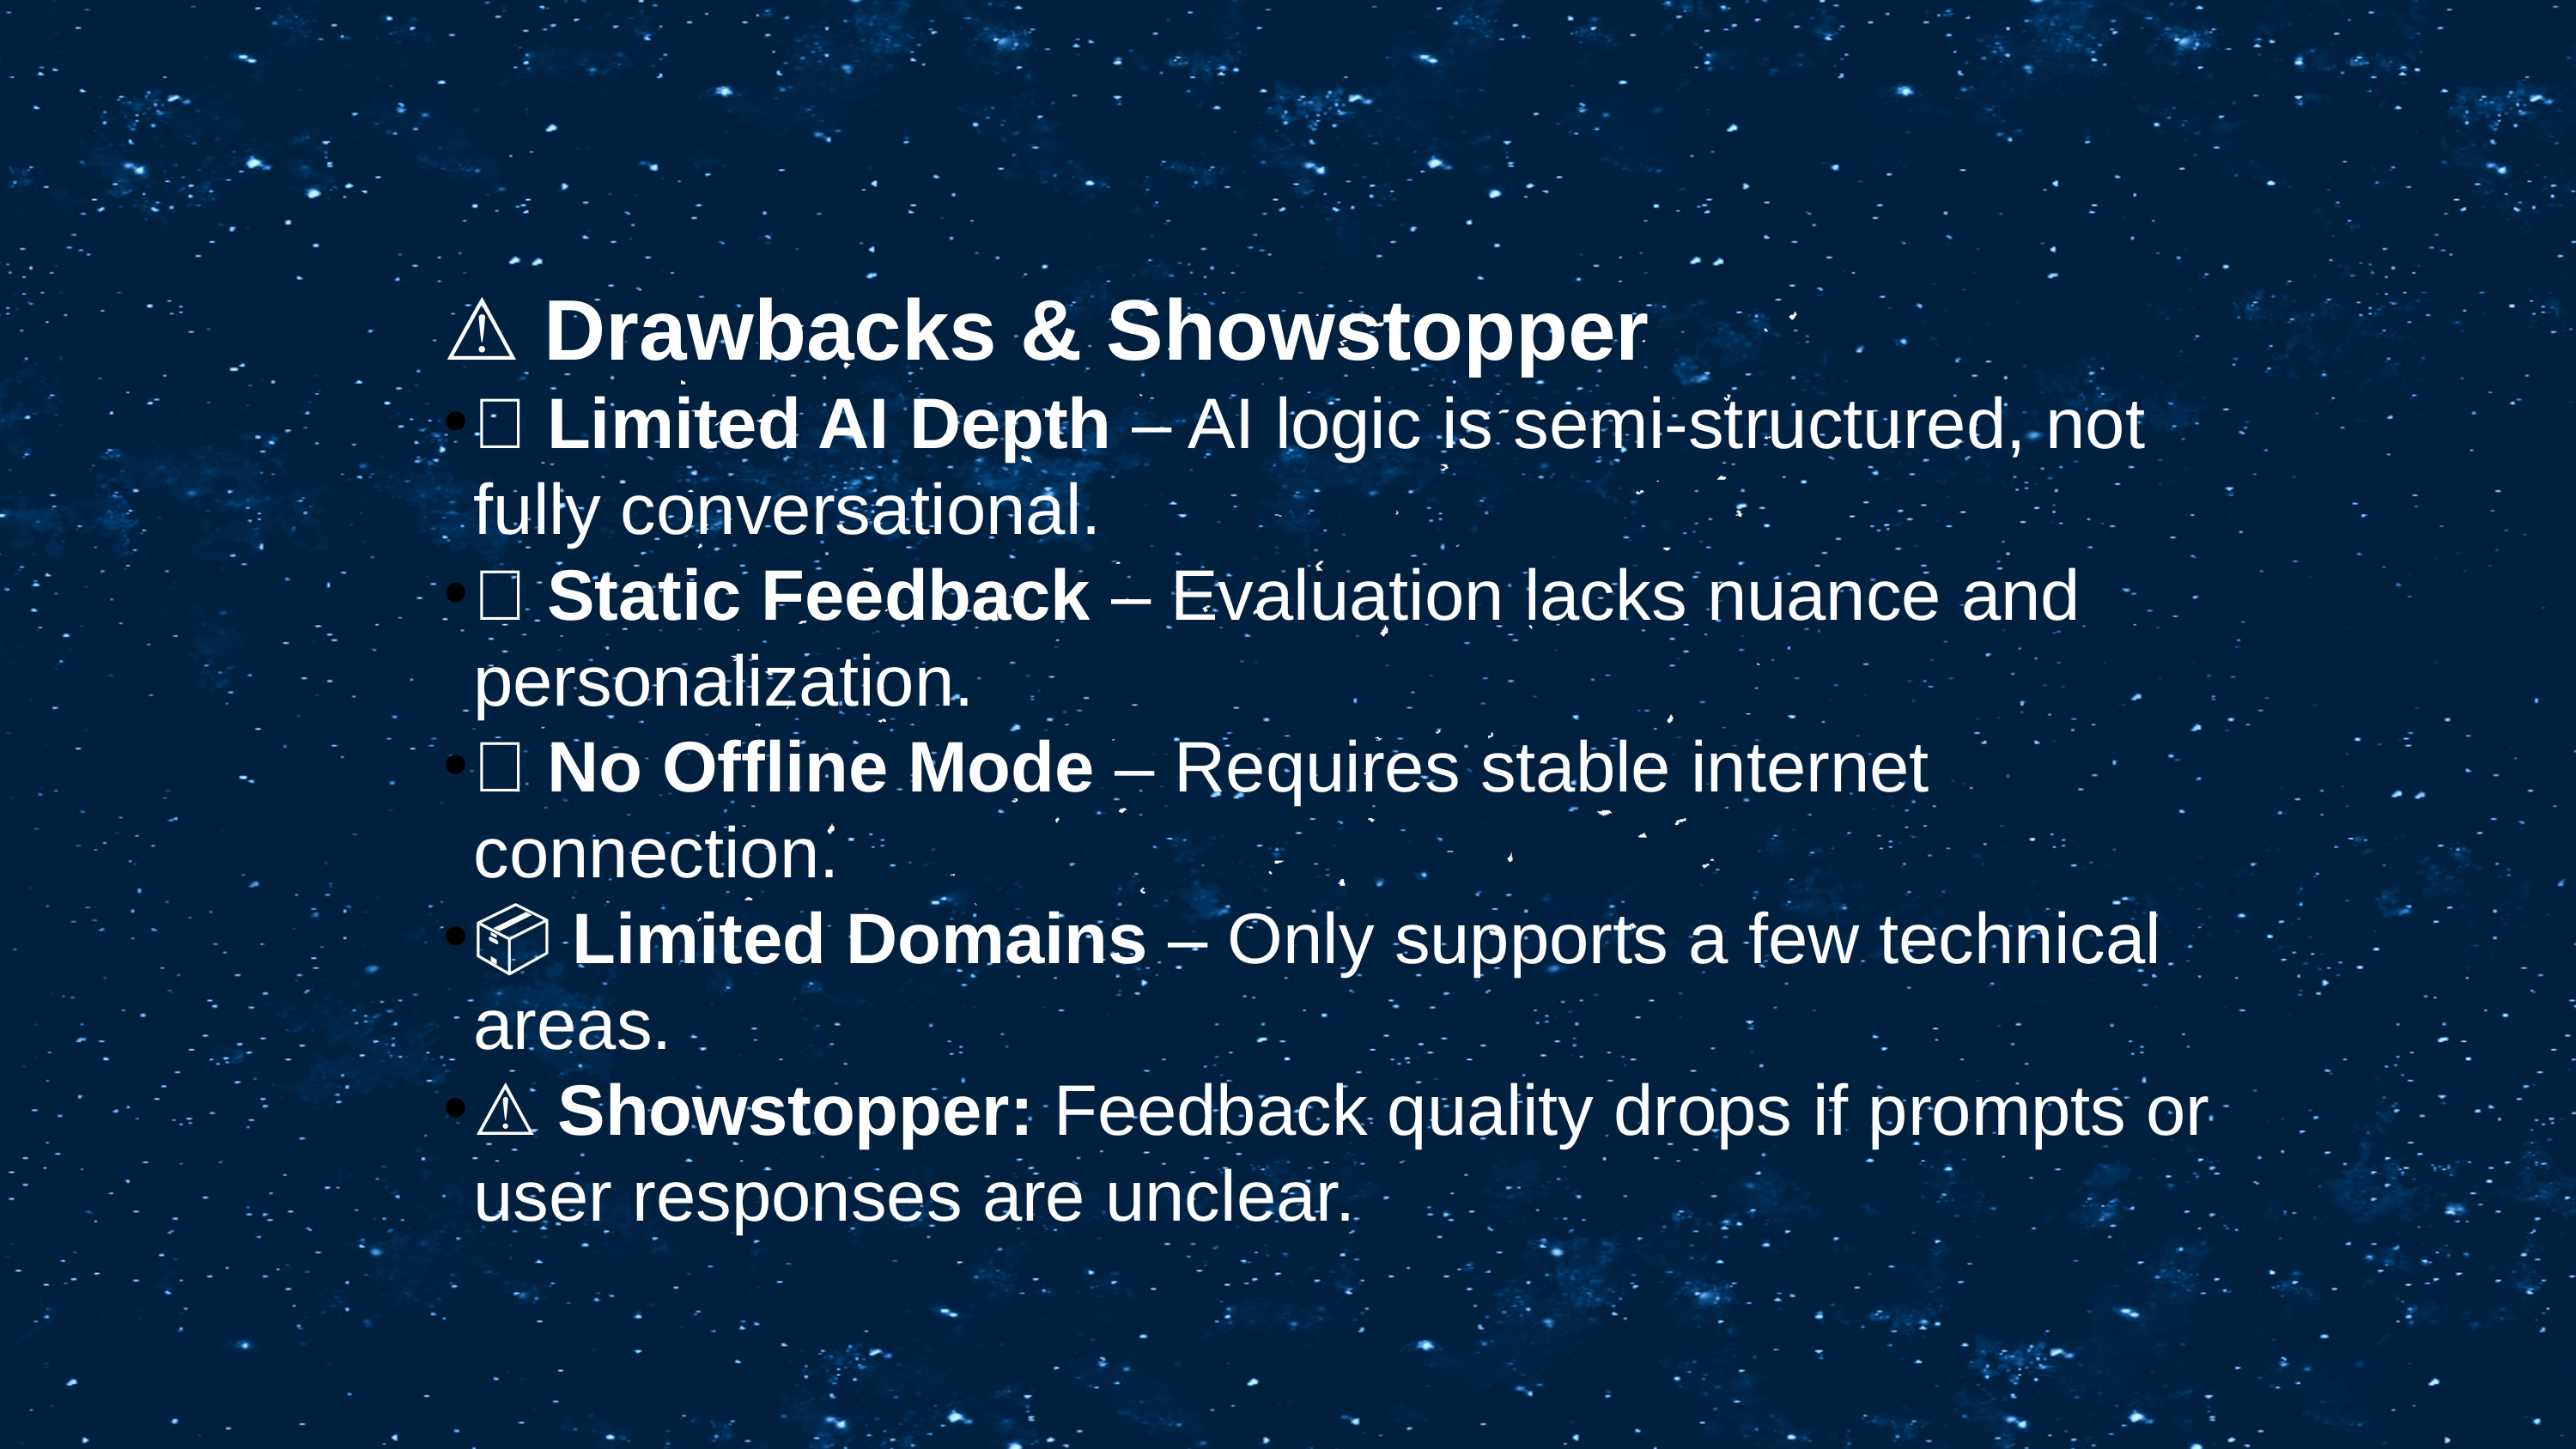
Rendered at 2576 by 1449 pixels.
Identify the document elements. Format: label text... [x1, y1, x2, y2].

text_box [0, 0, 2576, 1449]
picture [680, 307, 1801, 936]
text_box ⚠️ Drawbacks & Showstopper 🧠 Limited AI Depth – AI logic is semi-structured, not fully conversational. 🔁 Static Feedback – Evaluation lacks nuance and personalization. 📶 No Offline Mode – Requires stable internet connection. 📦 Limited Domains – Only supports a few technical areas. ⚠️ Showstopper: Feedback quality drops if prompts or user responses are unclear. [430, 268, 2282, 1242]
